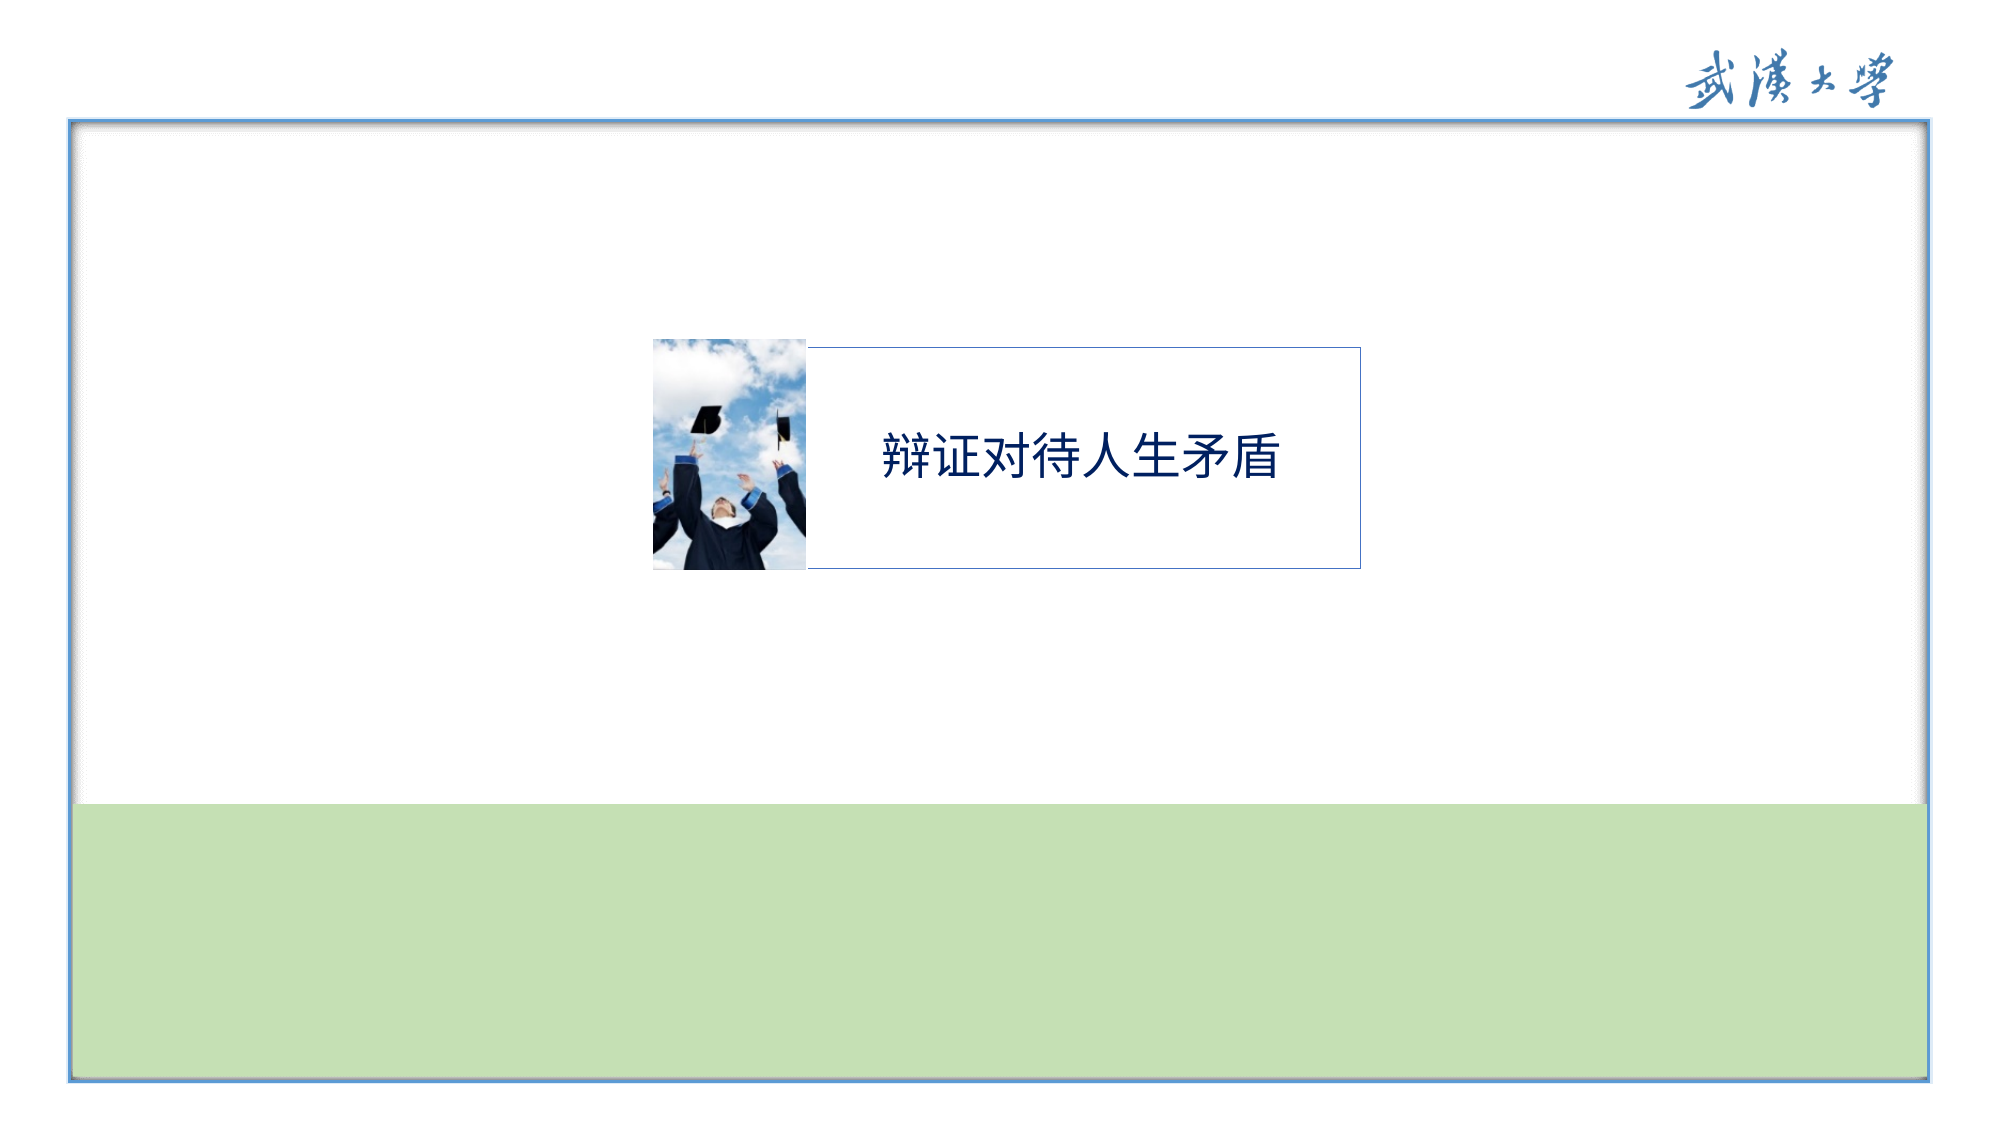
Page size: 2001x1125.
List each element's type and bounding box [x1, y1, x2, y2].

text_box [72, 803, 1928, 1078]
picture [66, 117, 1933, 1084]
text_box [651, 85, 1391, 845]
